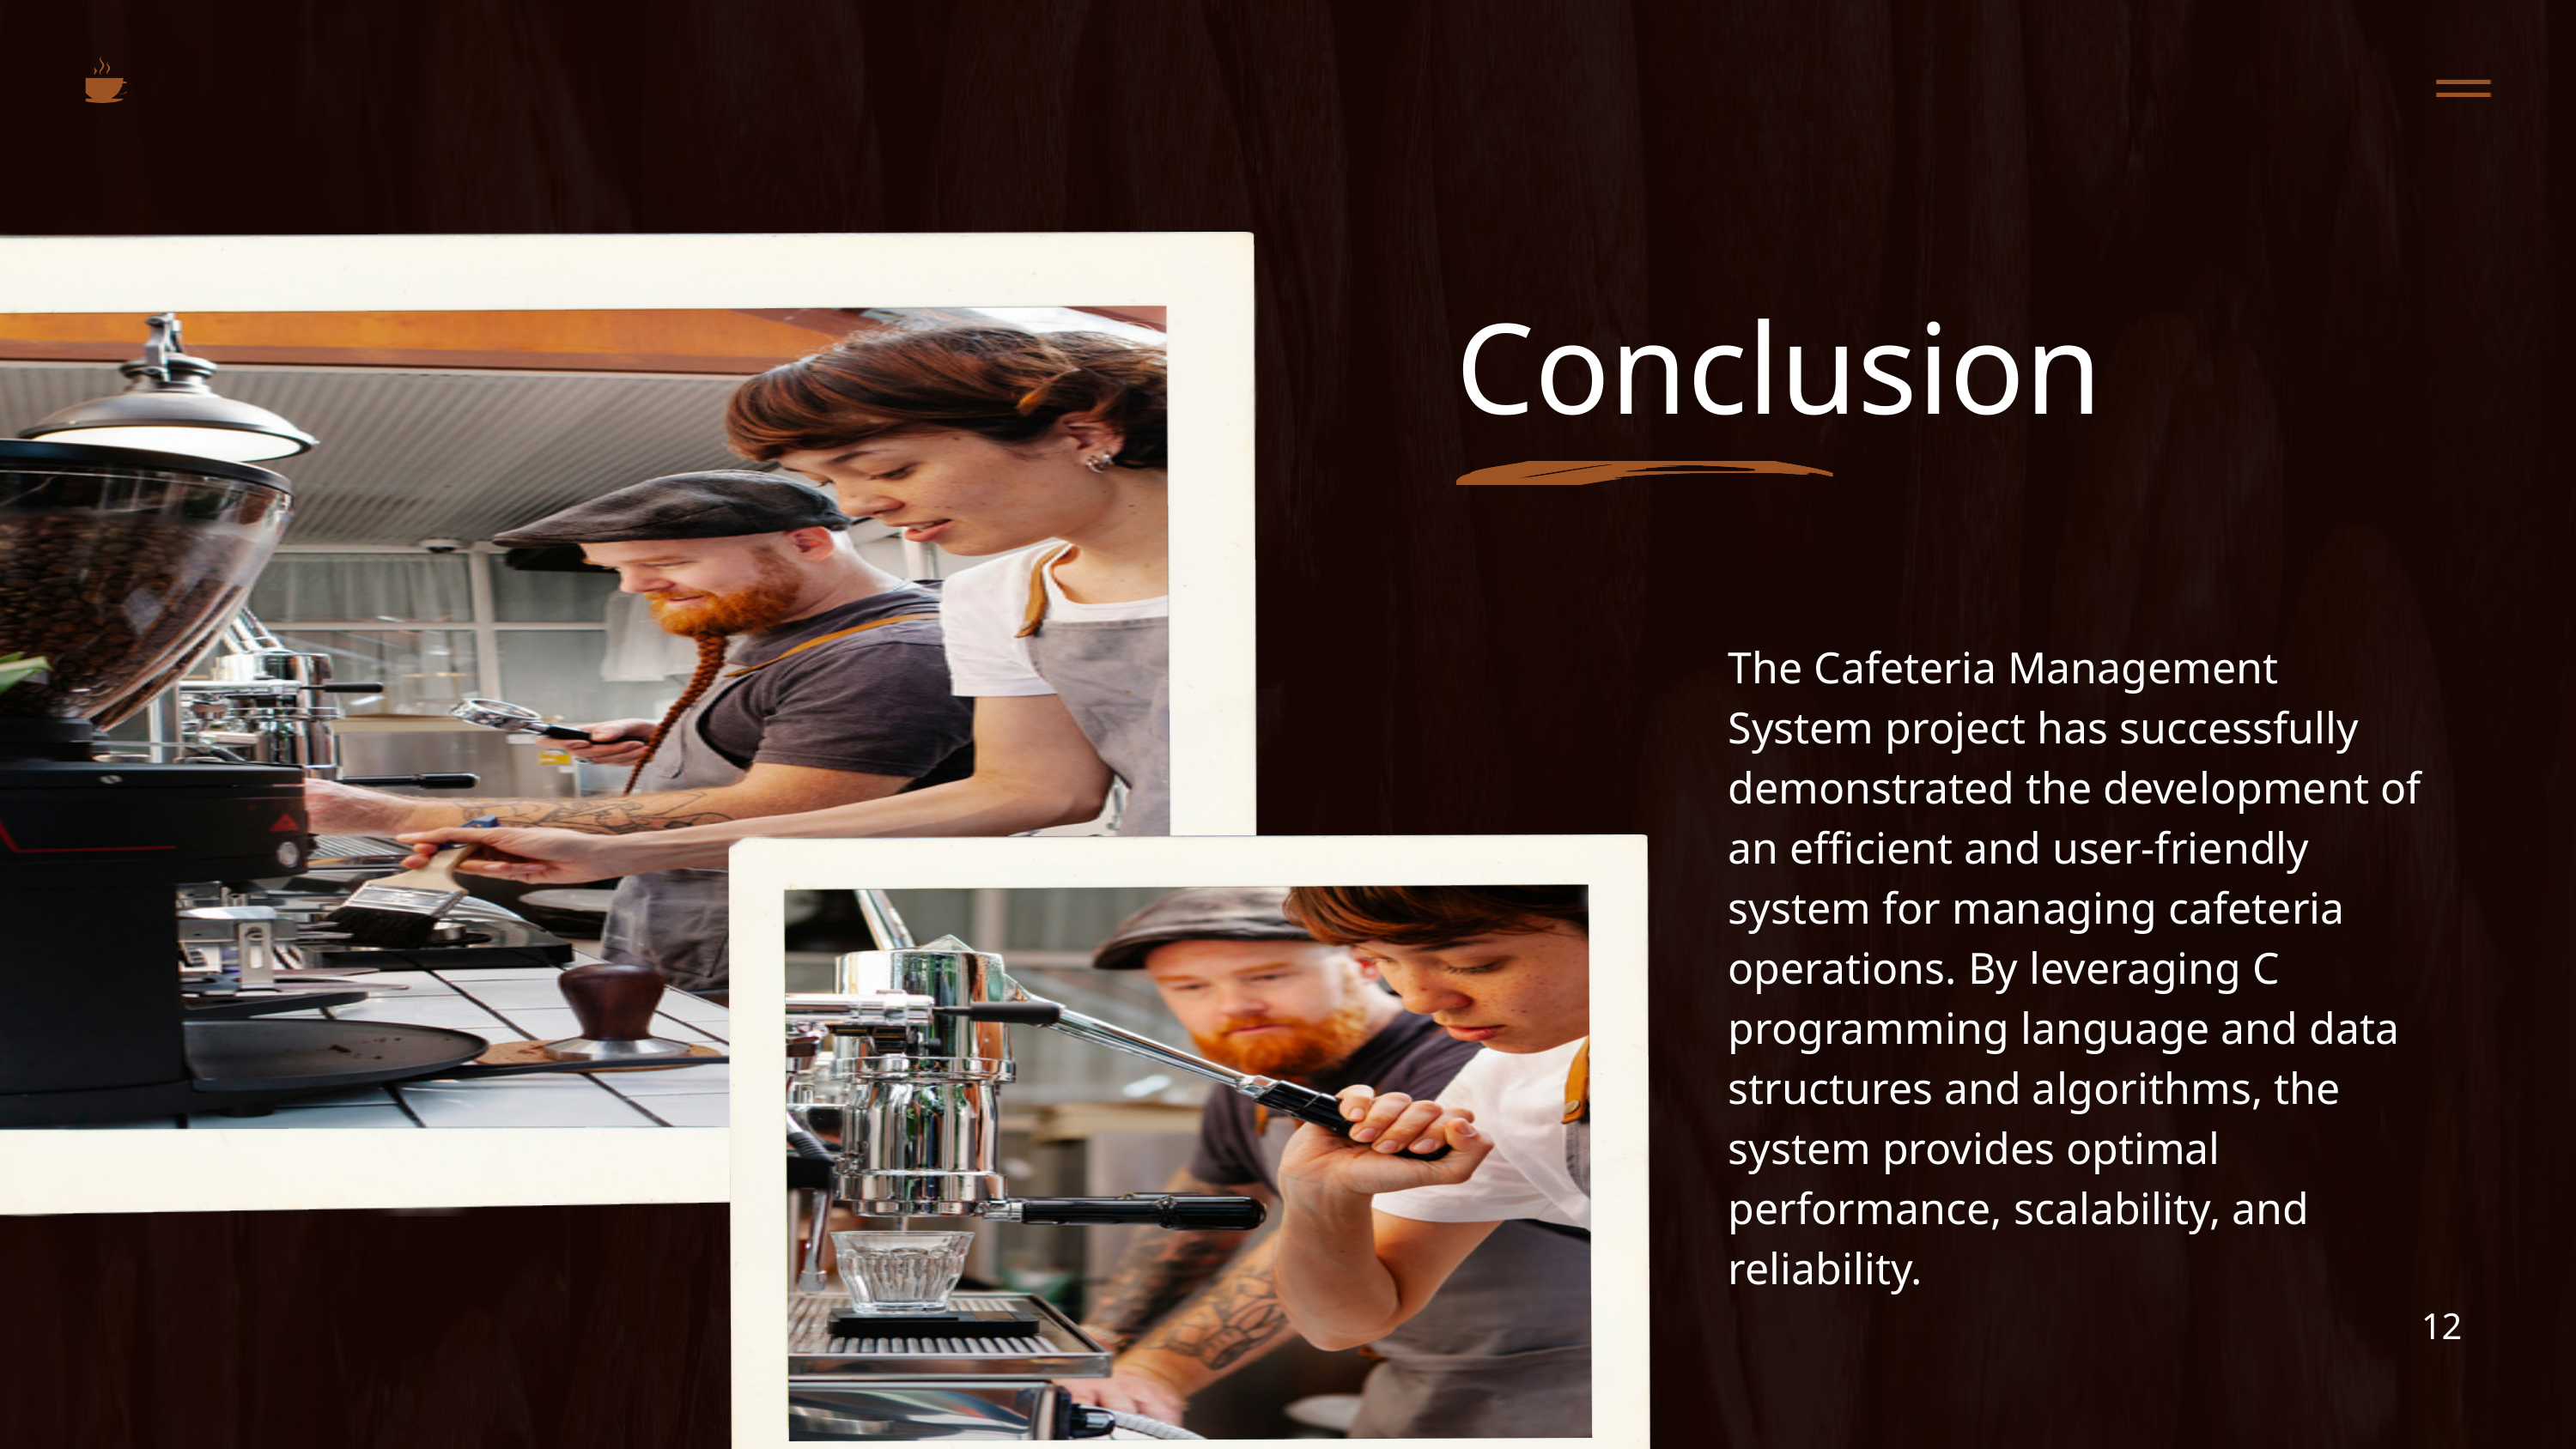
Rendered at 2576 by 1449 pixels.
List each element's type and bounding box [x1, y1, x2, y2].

text_box [1728, 572, 2432, 1282]
text_box [728, 834, 1652, 1449]
text_box [1455, 264, 2264, 446]
text_box [0, 231, 1260, 1216]
text_box [0, 0, 2576, 1449]
